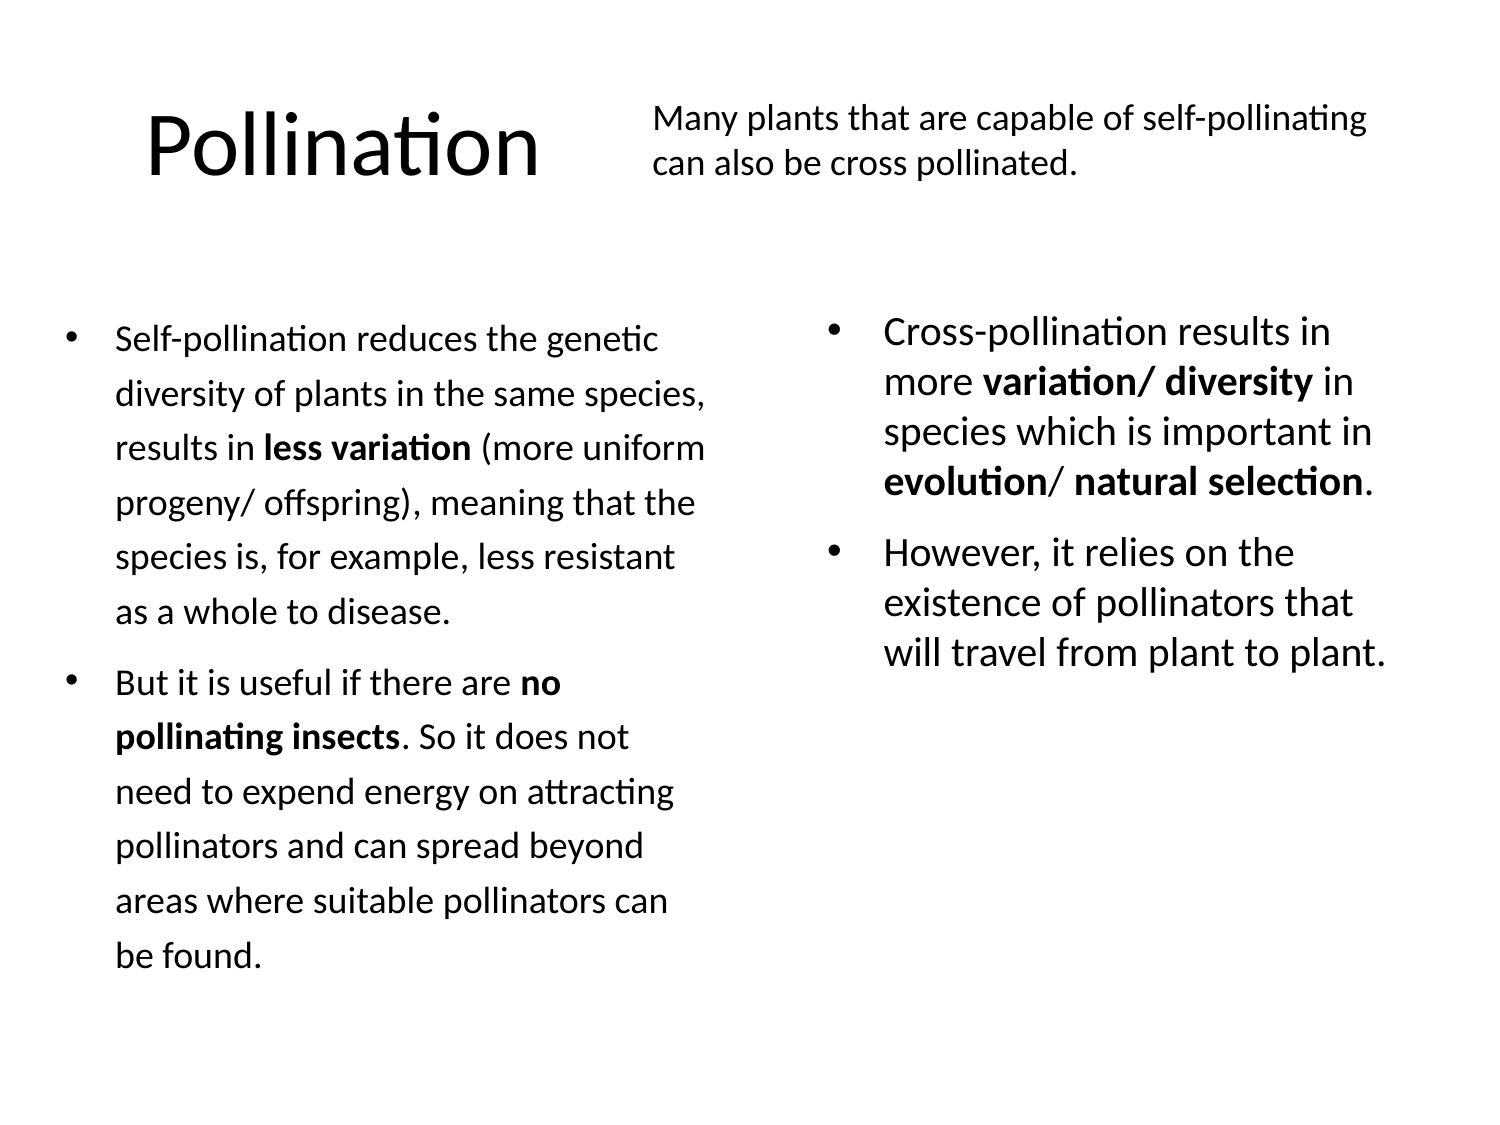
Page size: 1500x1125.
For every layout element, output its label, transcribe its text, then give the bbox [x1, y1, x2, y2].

text_box Cross-pollination results in more variation/ diversity in species which is important in evolution/ natural selection. However, it relies on the existence of pollinators that will travel from plant to plant. [812, 296, 1413, 683]
text_box Many plants that are capable of self-pollinating can also be cross pollinated. [637, 85, 1388, 191]
list Self-pollination reduces the genetic diversity of plants in the same species, results in less variation (more uniform progeny/ offspring), meaning that the species is, for example, less resistant as a whole to disease. But it is useful if there are no pollinating insects. So it does not need to expend energy on attracting pollinators and can spread beyond areas where suitable pollinators can be found. [50, 296, 725, 1040]
title Pollination [75, 45, 613, 233]
